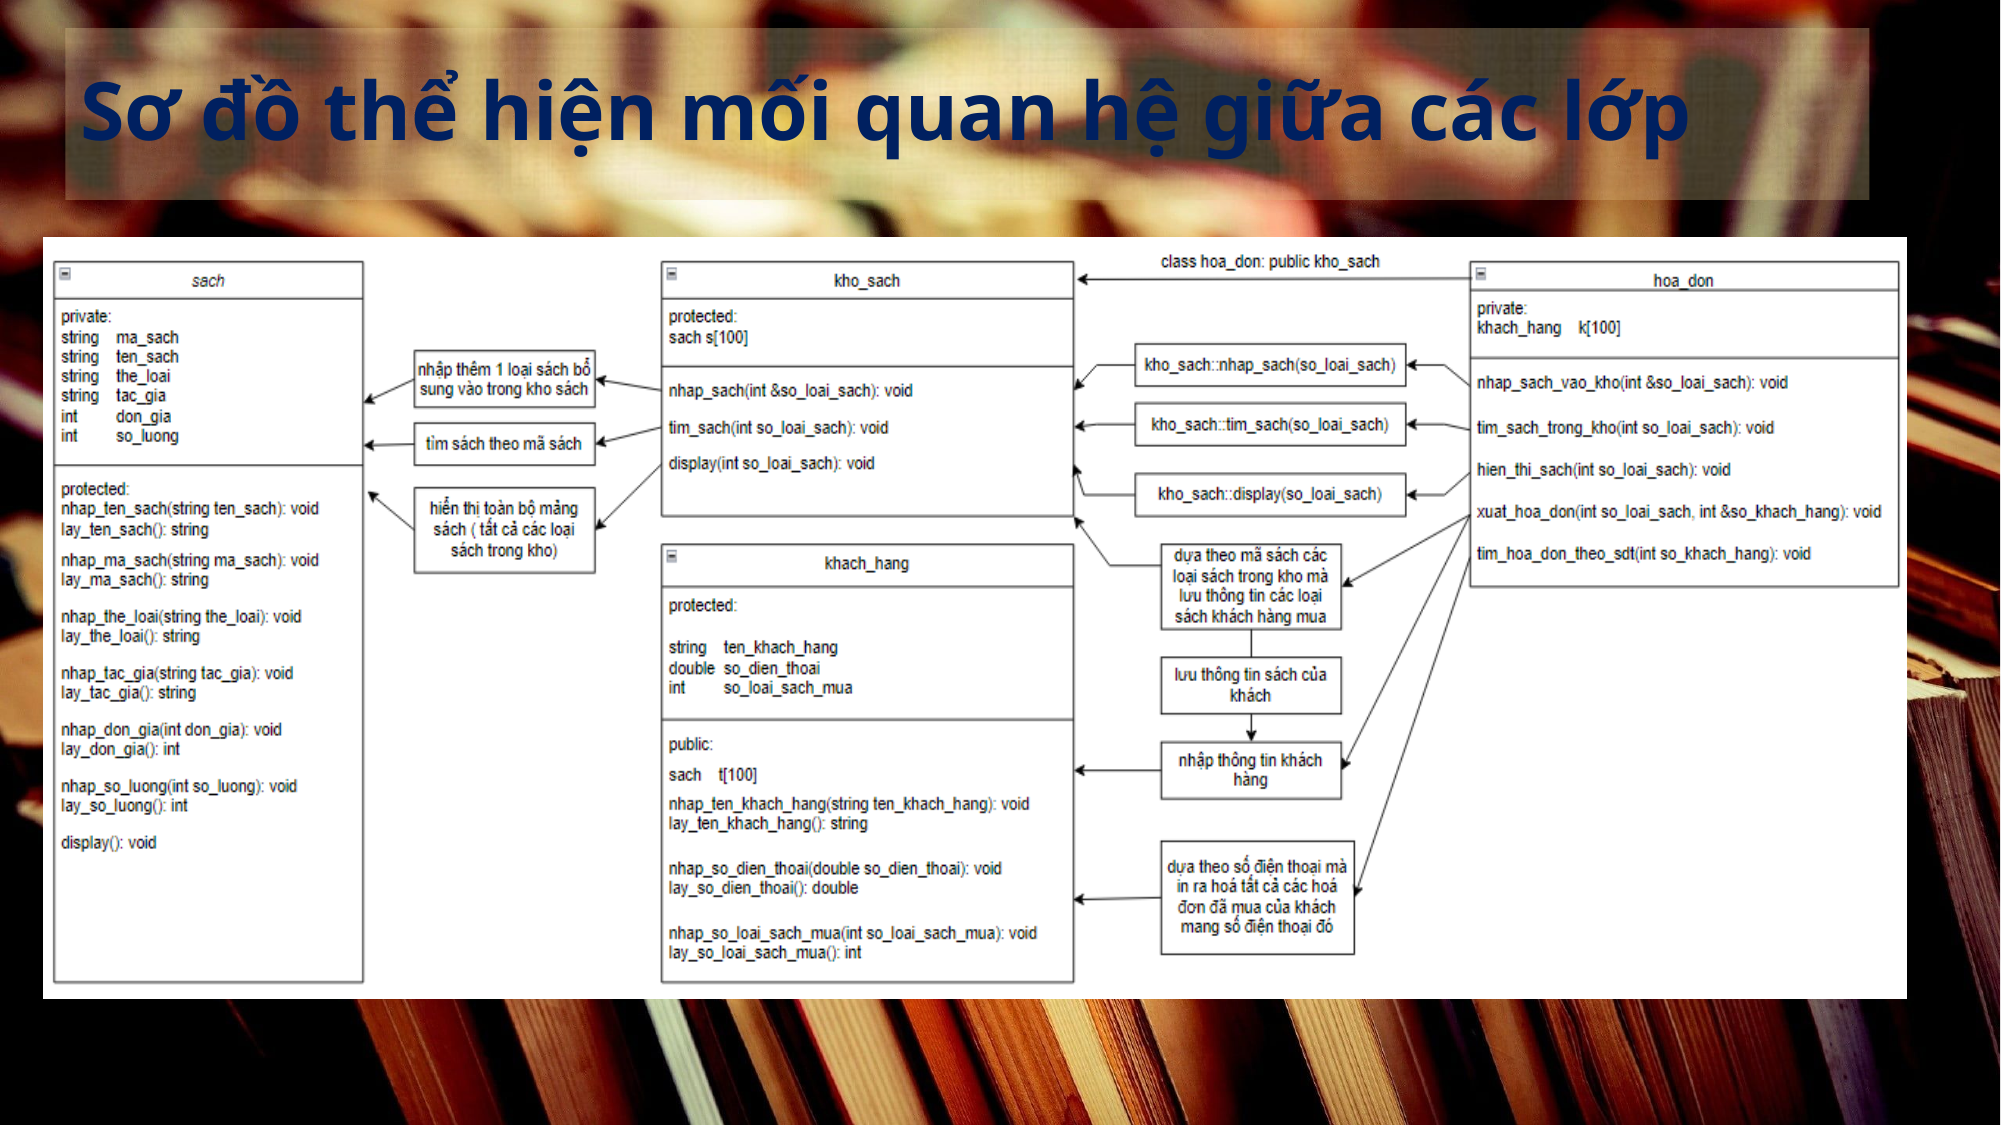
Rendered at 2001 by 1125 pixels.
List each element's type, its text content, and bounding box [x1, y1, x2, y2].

title Sơ đồ thể hiện mối quan hệ giữa các lớp [65, 28, 1870, 200]
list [43, 237, 1907, 999]
picture [0, 0, 2001, 1125]
